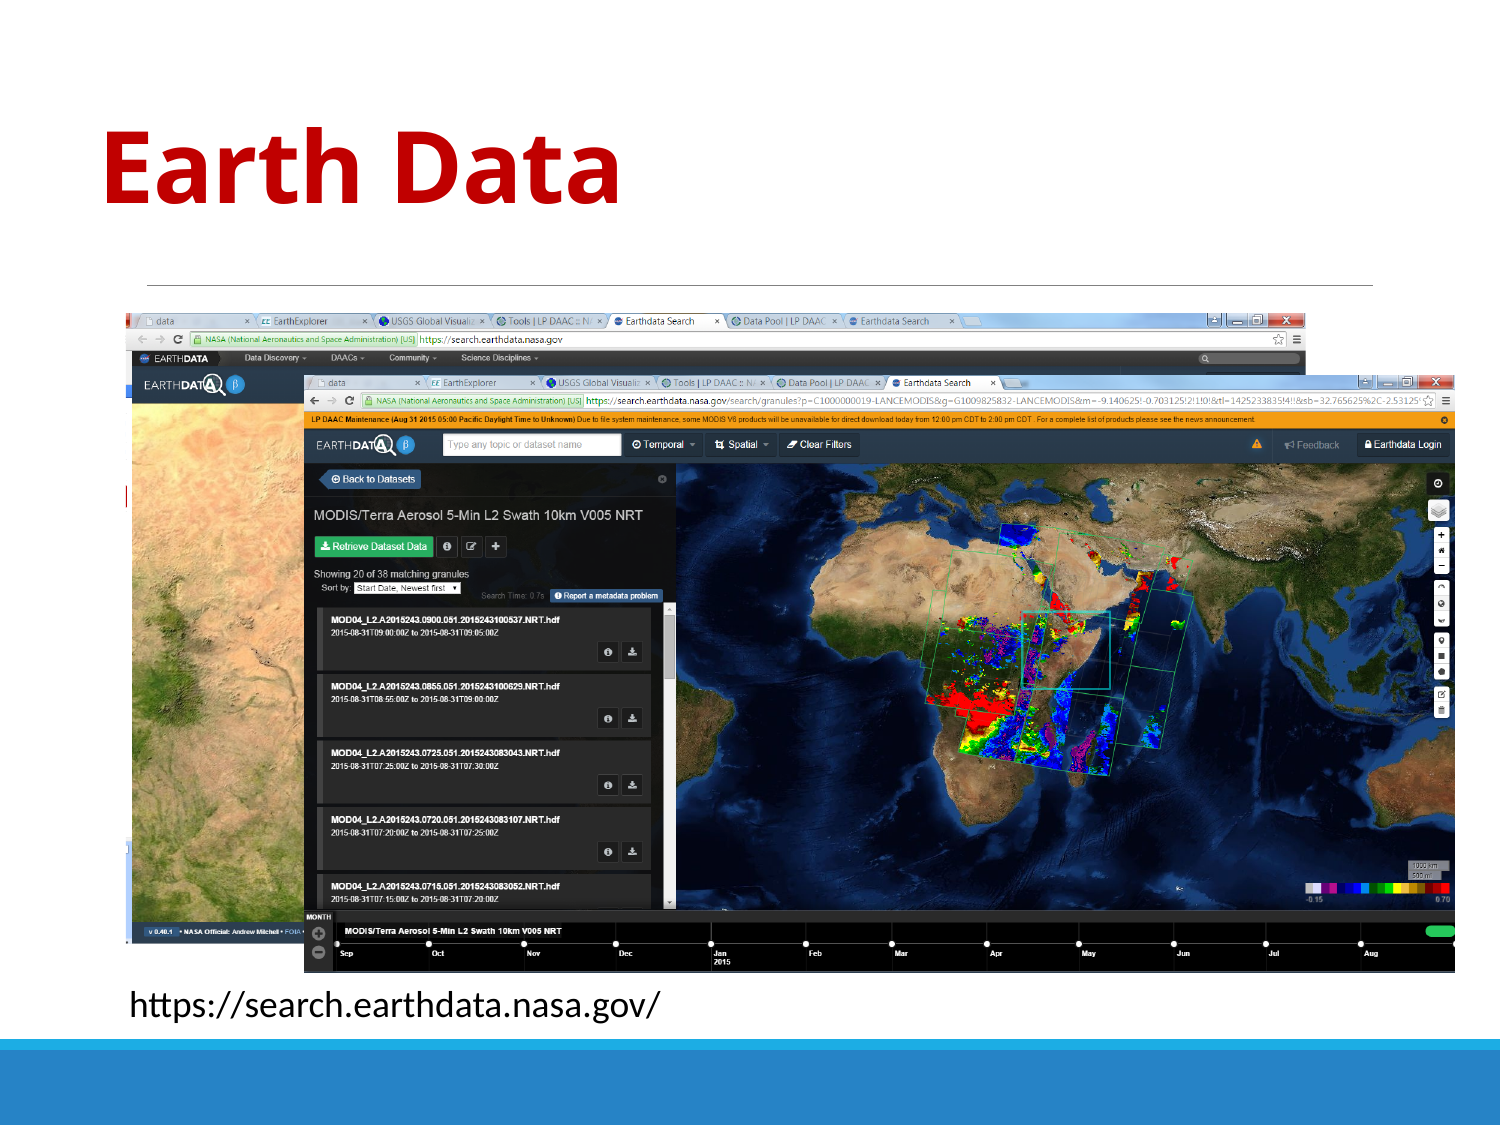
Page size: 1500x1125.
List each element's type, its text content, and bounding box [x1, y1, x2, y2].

text_box https://search.earthdata.nasa.gov/ [114, 927, 865, 1033]
title Earth Data [83, 133, 1276, 232]
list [125, 313, 1307, 944]
picture [303, 374, 1456, 973]
